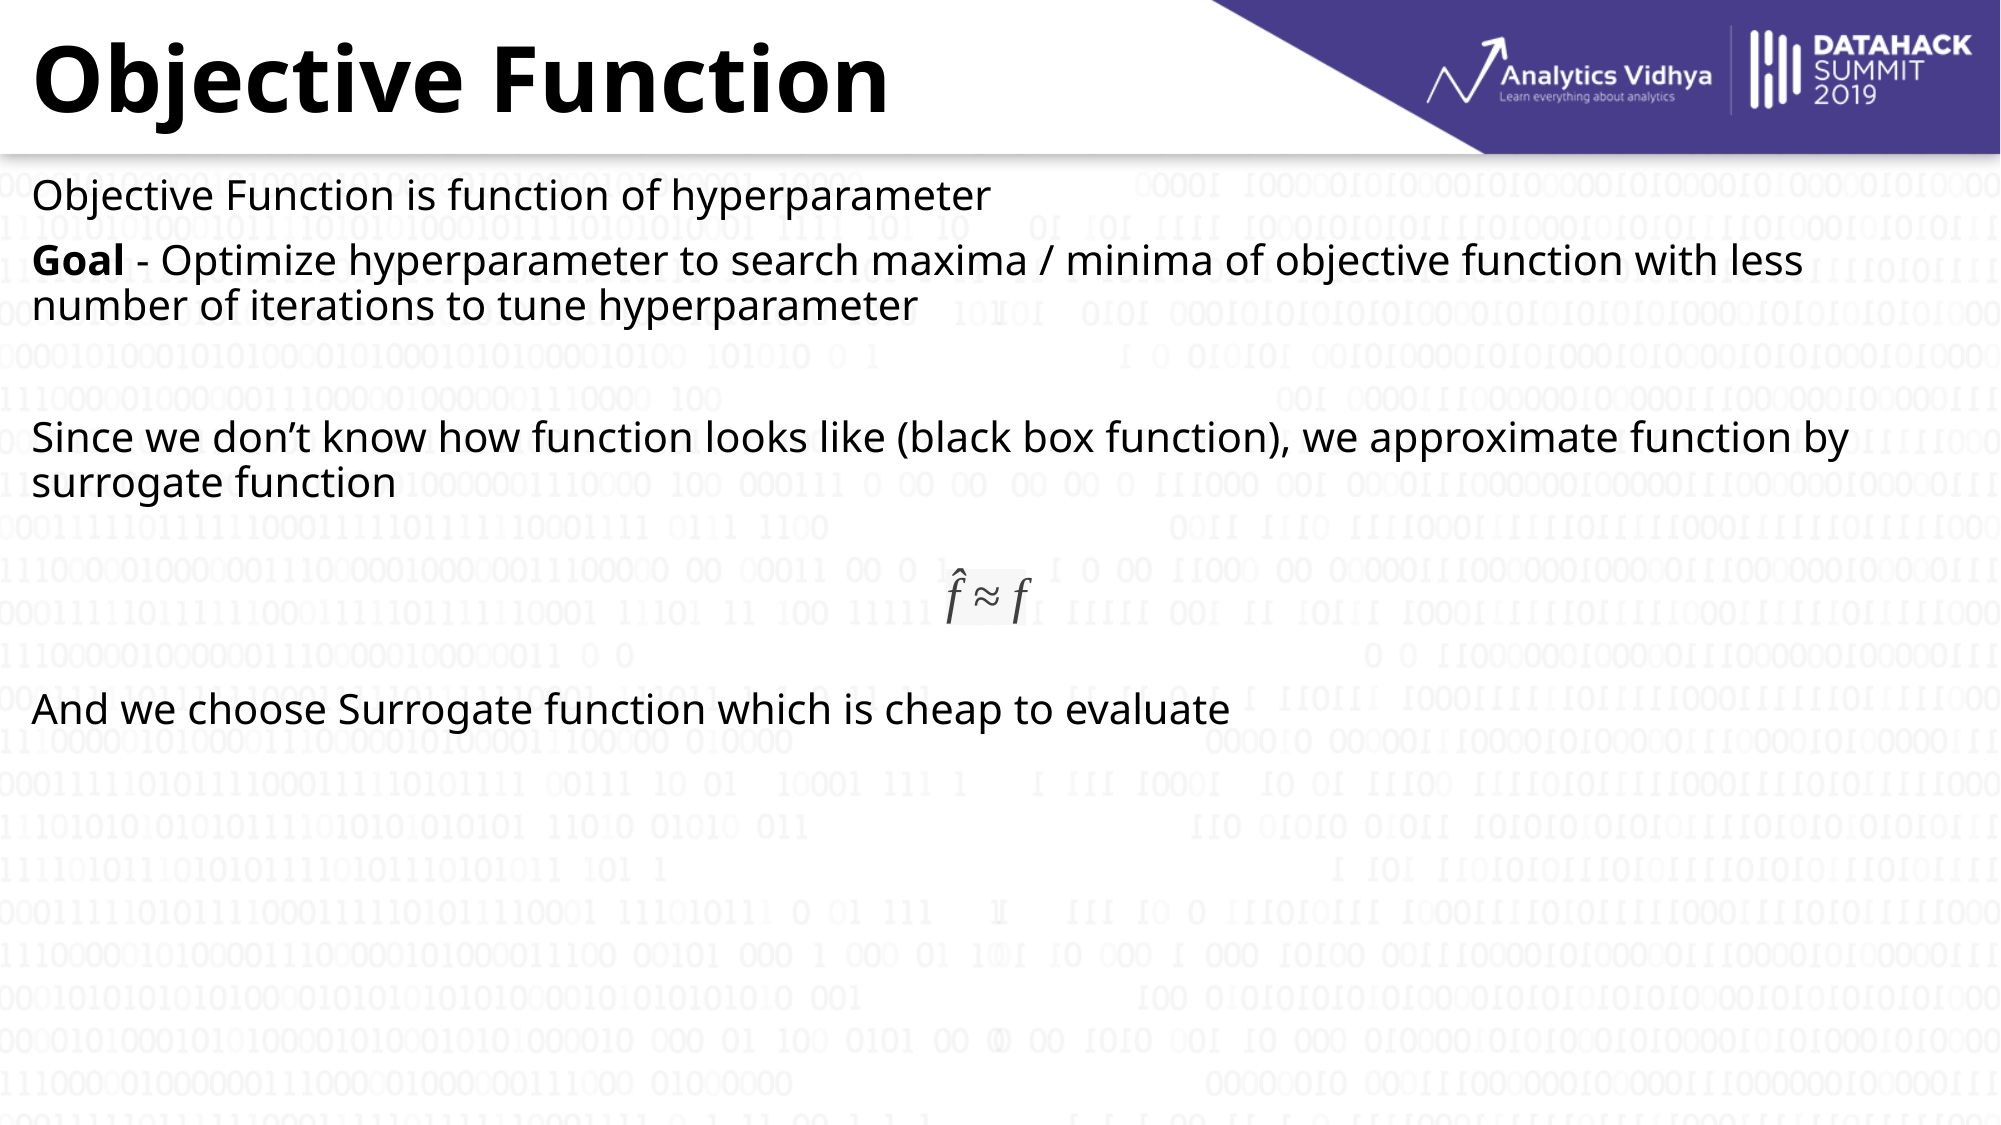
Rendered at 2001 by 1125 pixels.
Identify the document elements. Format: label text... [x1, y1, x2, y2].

picture [0, 0, 2001, 1125]
title Objective Function [16, 14, 1212, 153]
list Objective Function is function of hyperparameter Goal - Optimize hyperparameter to search maxima / minima of objective function with less number of iterations to tune hyperparameter Since we don’t know how function looks like (black box function), we approximate function by surrogate function f̂ ≈ f And we choose Surrogate function which is cheap to evaluate [16, 166, 1956, 1082]
